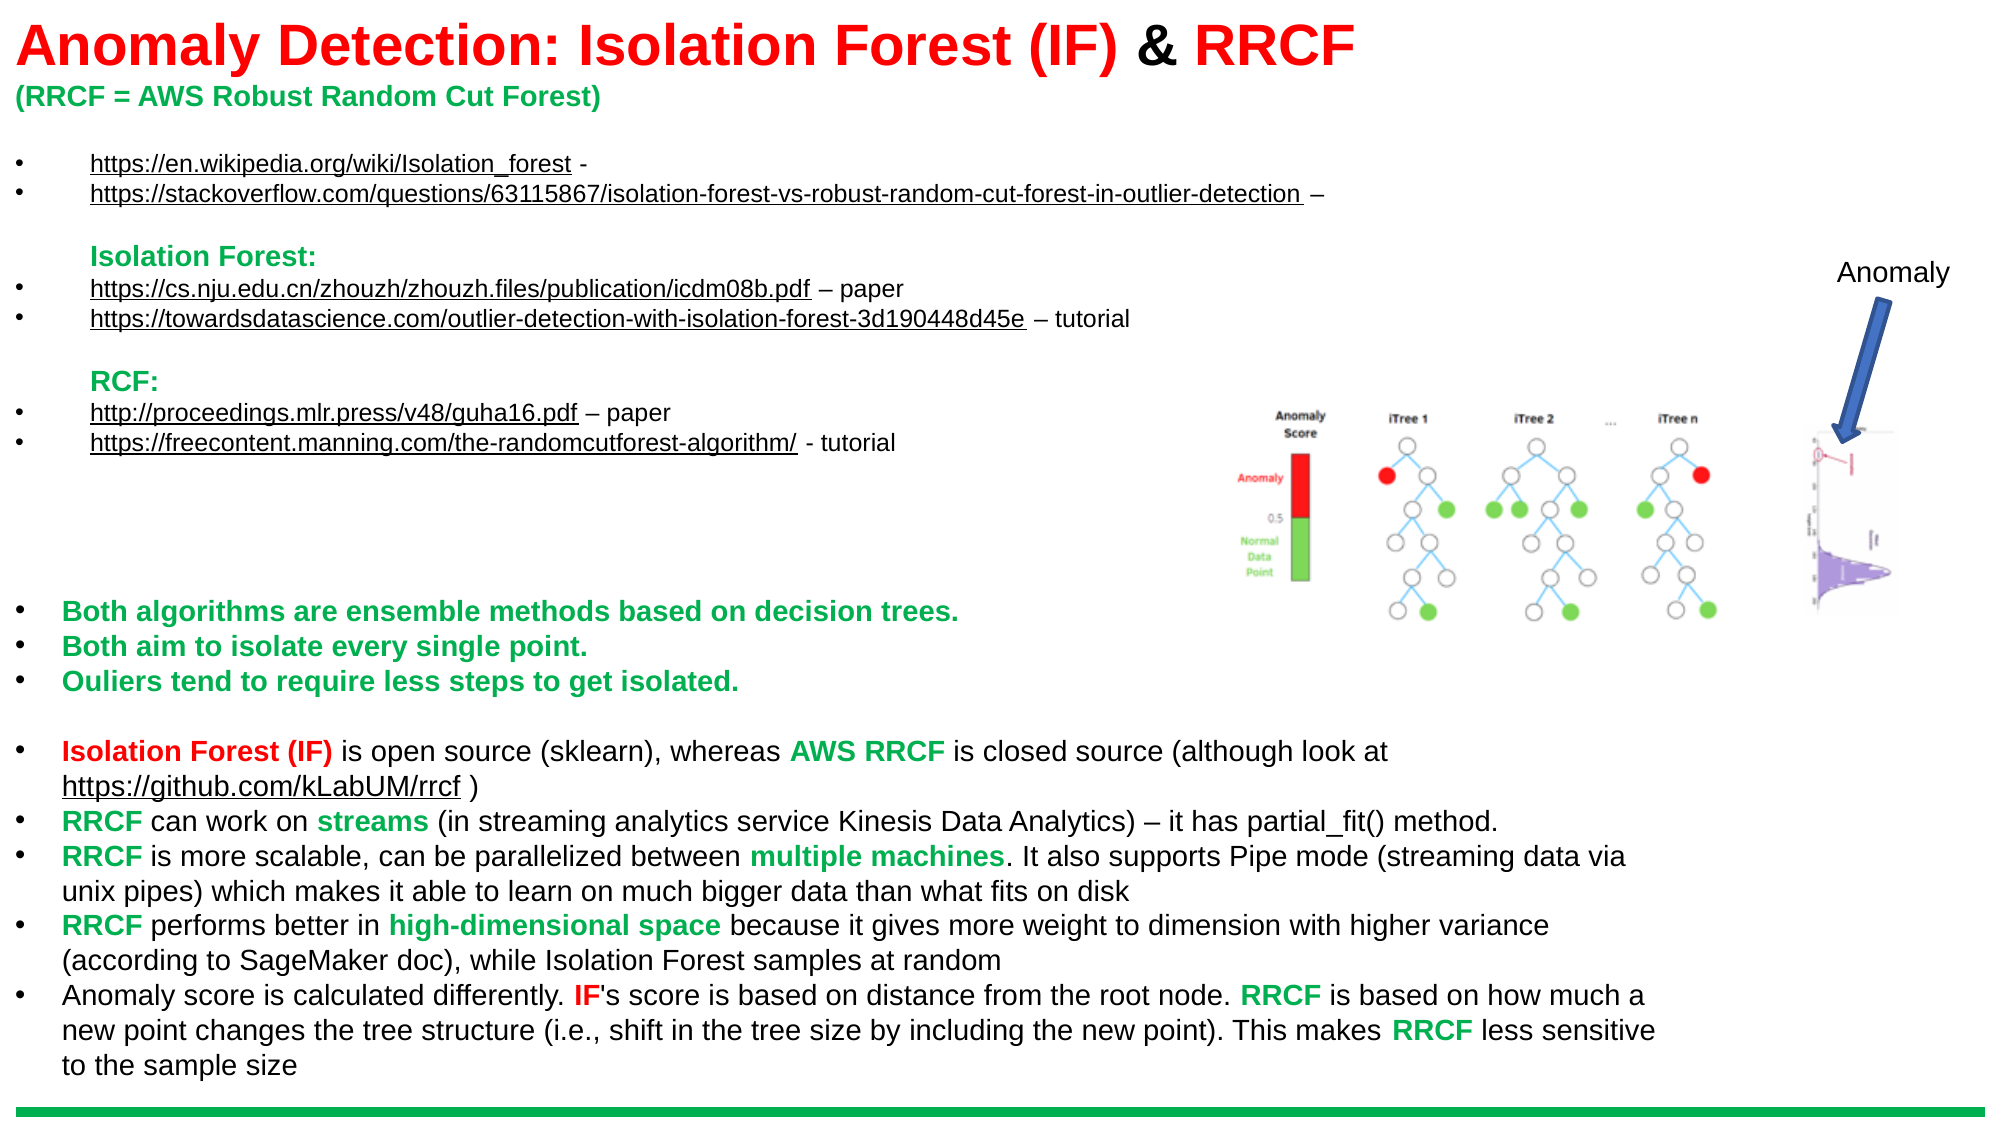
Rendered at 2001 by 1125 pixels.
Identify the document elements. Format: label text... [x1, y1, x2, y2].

picture [1235, 405, 1722, 626]
text_box [1833, 298, 1891, 442]
text_box Anomaly Detection: Isolation Forest (IF) & RRCF (RRCF = AWS Robust Random Cut Forest) https://en.wikipedia.org/wiki/Isolation_forest - https://stackoverflow.com/questions/63115867/isolation-forest-vs-robust-random-cut-forest-in-outlier-detection – Isolation Forest: https://cs.nju.edu.cn/zhouzh/zhouzh.files/publication/icdm08b.pdf – paper https://towardsdatascience.com/outlier-detection-with-isolation-forest-3d190448d45e – tutorial RCF: http://proceedings.mlr.press/v48/guha16.pdf – paper https://freecontent.manning.com/the-randomcutforest-algorithm/ - tutorial [0, 0, 1391, 500]
picture [1756, 425, 1948, 614]
text_box Both algorithms are ensemble methods based on decision trees. Both aim to isolate every single point. Ouliers tend to require less steps to get isolated. Isolation Forest (IF) is open source (sklearn), whereas AWS RRCF is closed source (although look at https://github.com/kLabUM/rrcf ) RRCF can work on streams (in streaming analytics service Kinesis Data Analytics) – it has partial_fit() method. RRCF is more scalable, can be parallelized between multiple machines. It also supports Pipe mode (streaming data via unix pipes) which makes it able to learn on much bigger data than what fits on disk RRCF performs better in high-dimensional space because it gives more weight to dimension with higher variance (according to SageMaker doc), while Isolation Forest samples at random Anomaly score is calculated differently. IF's score is based on distance from the root node. RRCF is based on how much a new point changes the tree structure (i.e., shift in the tree size by including the new point). This makes RRCF less sensitive to the sample size [0, 584, 1689, 1089]
text_box Anomaly [1804, 246, 1983, 296]
